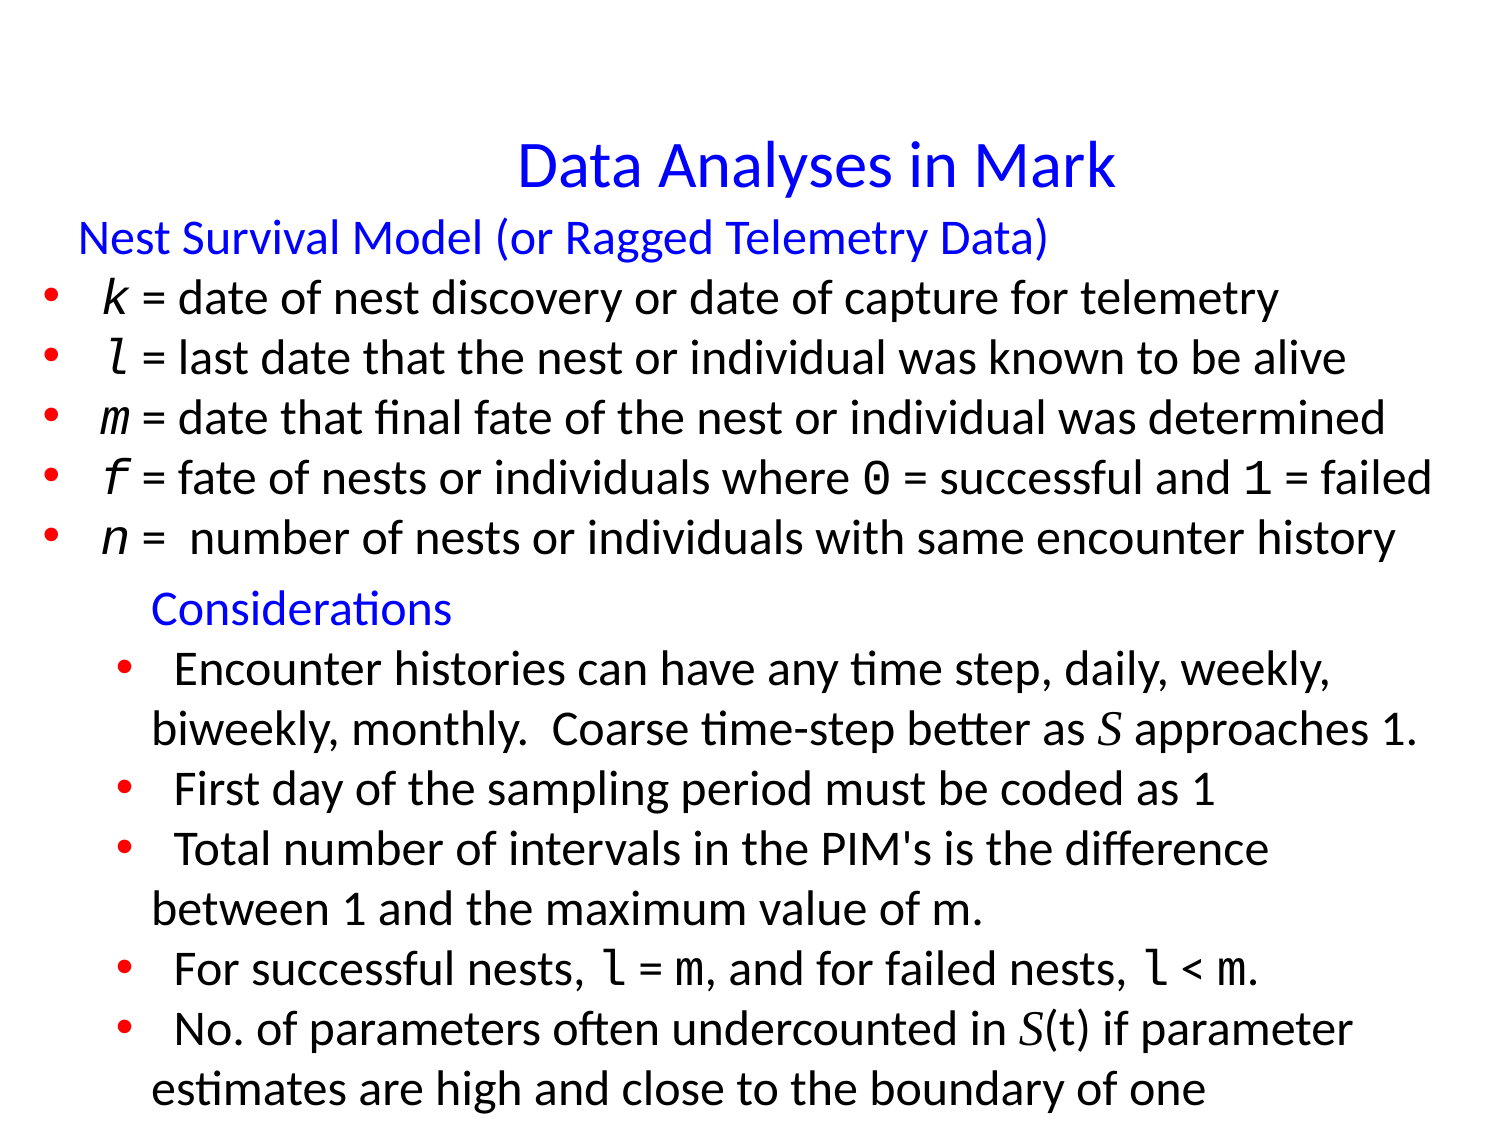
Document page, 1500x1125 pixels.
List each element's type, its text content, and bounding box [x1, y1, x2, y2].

text_box Nest Survival Model (or Ragged Telemetry Data) k = date of nest discovery or date of capture for telemetry l = last date that the nest or individual was known to be alive m = date that final fate of the nest or individual was determined f = fate of nests or individuals where 0 = successful and 1 = failed n = number of nests or individuals with same encounter history [0, 197, 1467, 572]
text_box Data Analyses in Mark [502, 113, 1132, 197]
text_box Considerations Encounter histories can have any time step, daily, weekly, biweekly, monthly. Coarse time-step better as S approaches 1. First day of the sampling period must be coded as 1 Total number of intervals in the PIM's is the difference between 1 and the maximum value of m. For successful nests, l = m, and for failed nests, l < m. No. of parameters often undercounted in S(t) if parameter estimates are high and close to the boundary of one [61, 568, 1473, 1124]
